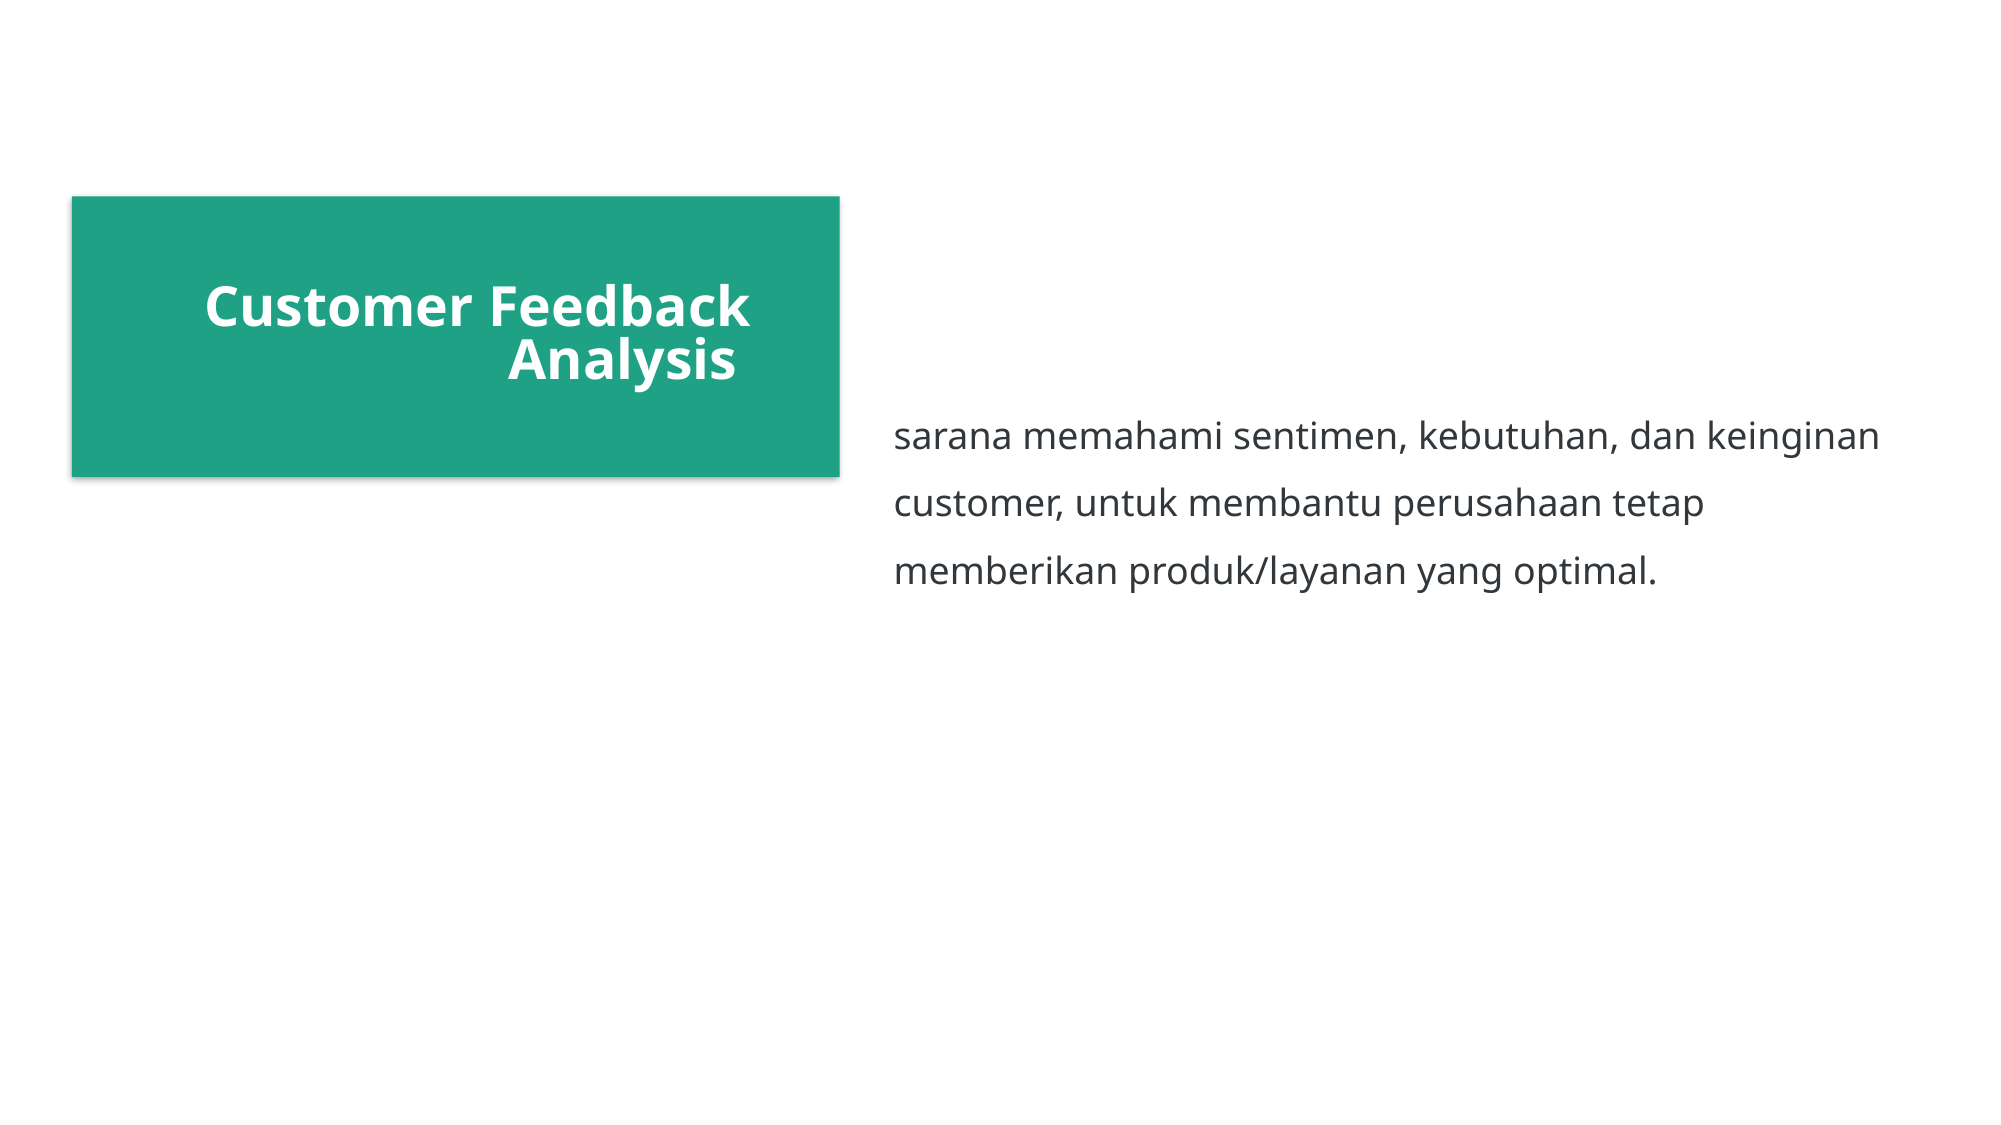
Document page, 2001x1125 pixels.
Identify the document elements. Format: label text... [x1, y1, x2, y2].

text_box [71, 196, 840, 478]
text_box sarana memahami sentimen, kebutuhan, dan keinginan customer, untuk membantu perusahaan tetap memberikan produk/layanan yang optimal. [878, 336, 1924, 600]
